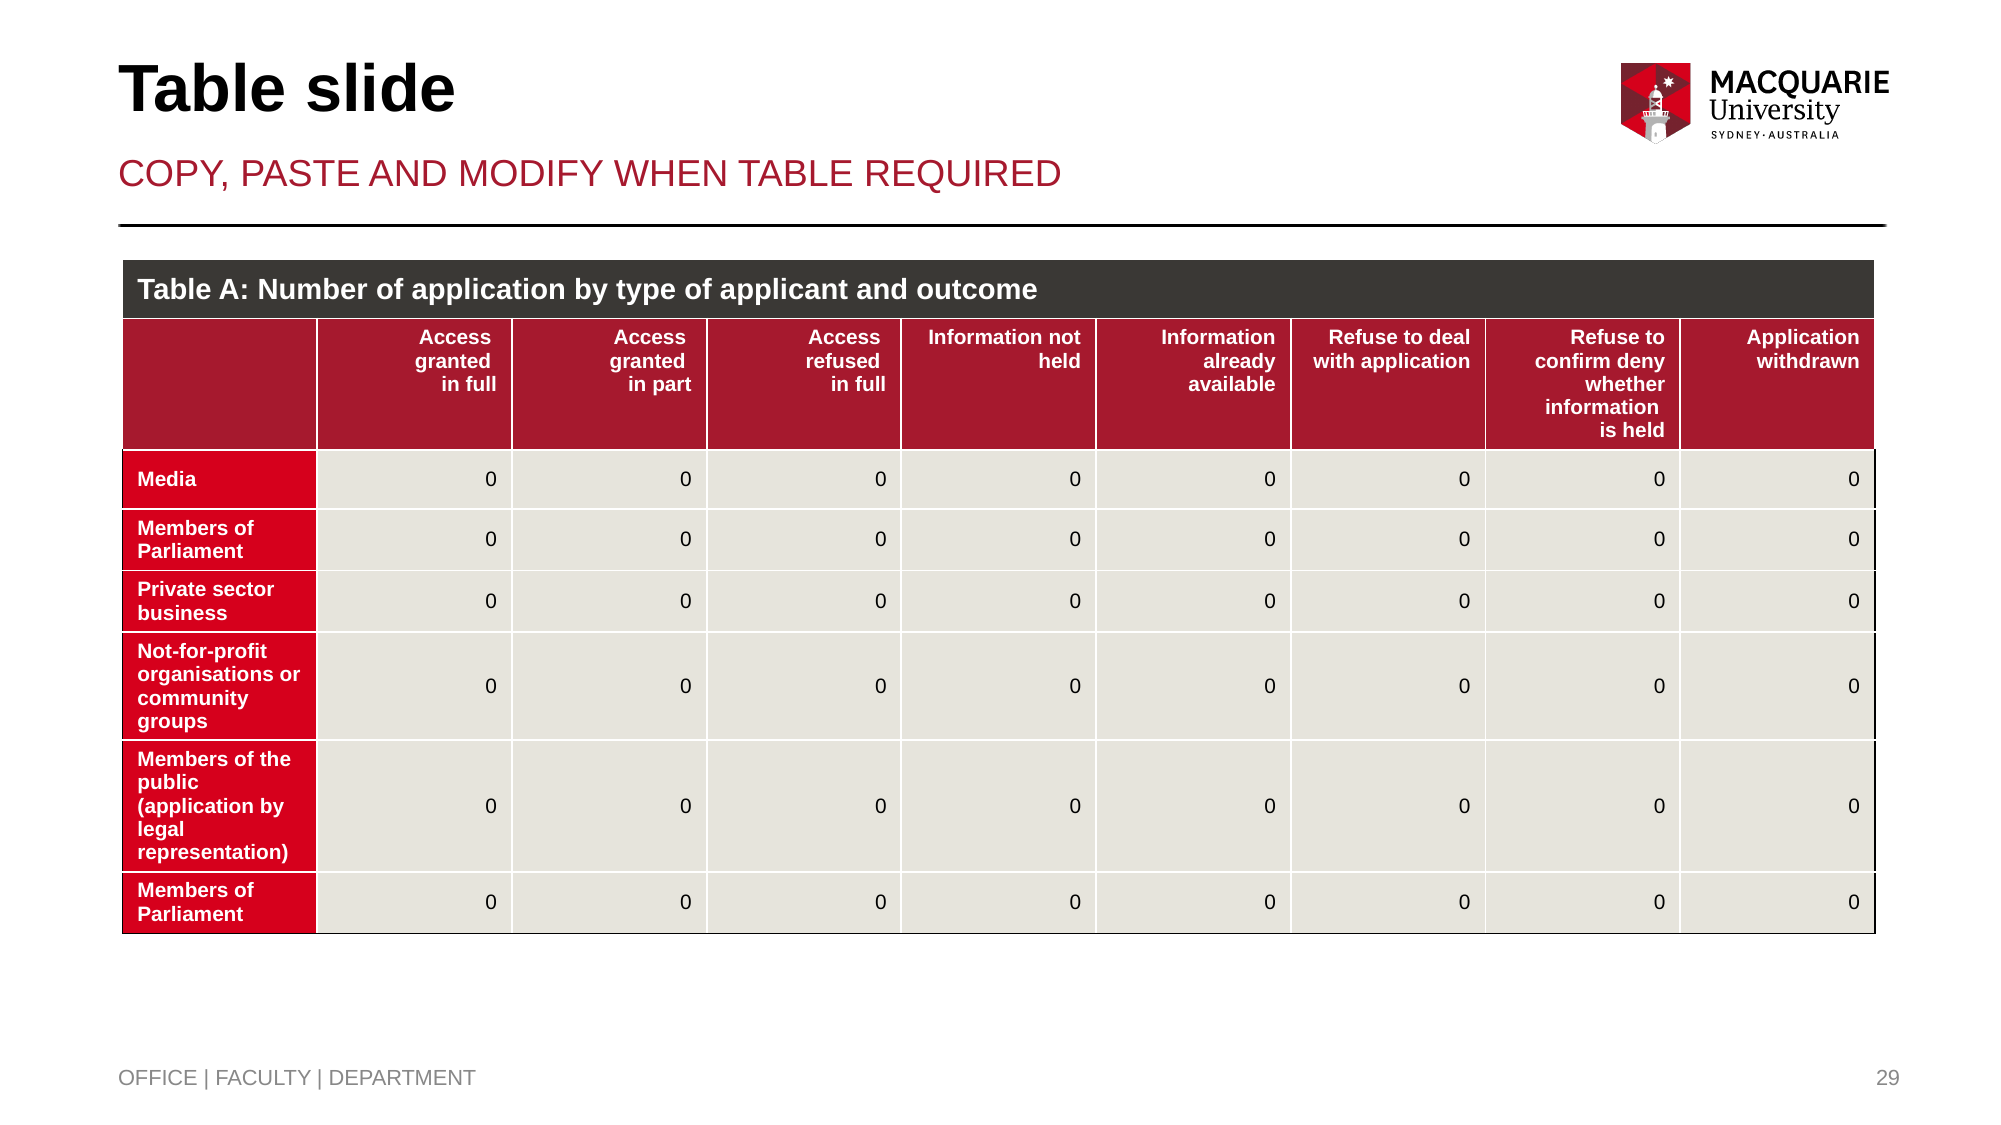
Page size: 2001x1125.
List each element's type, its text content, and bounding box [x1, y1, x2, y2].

table_cell 0 [902, 633, 1095, 739]
table_cell 0 [1486, 741, 1679, 871]
table_cell 0 [513, 873, 706, 933]
table_cell Private sector business [123, 571, 316, 631]
table_cell 0 [902, 873, 1095, 933]
table_cell 0 [1097, 633, 1290, 739]
list COPY, PASTE AND MODIFY WHEN TABLE REQUIRED [118, 149, 1520, 222]
table_cell 0 [318, 873, 511, 933]
table_cell 0 [1292, 741, 1485, 871]
table_cell Access granted in full [318, 319, 511, 449]
table_cell 0 [1292, 633, 1485, 739]
table_cell 0 [1292, 451, 1485, 508]
table_cell 0 [1097, 510, 1290, 570]
table_cell 0 [902, 510, 1095, 570]
table_cell 0 [708, 510, 900, 570]
table_cell Refuse to confirm deny whether information is held [1486, 319, 1679, 449]
table_cell 0 [708, 873, 900, 933]
table_cell 0 [1681, 451, 1874, 508]
table_cell Application withdrawn [1681, 319, 1874, 449]
table_cell 0 [318, 571, 511, 631]
table_cell 0 [318, 633, 511, 739]
table_cell 0 [1486, 633, 1679, 739]
table_cell 0 [318, 741, 511, 871]
table_cell 0 [1681, 873, 1874, 933]
picture [1586, 35, 1922, 168]
table_cell 0 [1097, 741, 1290, 871]
table_cell 0 [1681, 571, 1874, 631]
table_cell 0 [1097, 571, 1290, 631]
footer OFFICE | FACULTY | DEPARTMENT [118, 1046, 1001, 1107]
table_cell 0 [318, 451, 511, 508]
table_cell 0 [902, 741, 1095, 871]
table_cell 0 [318, 510, 511, 570]
table_cell 0 [1292, 571, 1485, 631]
table_cell 0 [708, 741, 900, 871]
table_cell 0 [513, 451, 706, 508]
table_cell Media [123, 451, 316, 508]
table_cell 0 [708, 571, 900, 631]
table_cell Not-for-profit organisations or community groups [123, 633, 316, 739]
table_cell 0 [708, 451, 900, 508]
table_header Table A: Number of application by type of applicant and outcome [123, 260, 1874, 318]
table_cell 0 [513, 571, 706, 631]
table_cell 0 [902, 451, 1095, 508]
table_cell Access granted in part [513, 319, 706, 449]
title Table slide [118, 45, 1506, 149]
table_cell 0 [513, 510, 706, 570]
table_cell 0 [1486, 510, 1679, 570]
table_cell 0 [708, 633, 900, 739]
table_cell 0 [513, 741, 706, 871]
table_cell 0 [1292, 510, 1485, 570]
table_cell 0 [1292, 873, 1485, 933]
table_cell 0 [1486, 873, 1679, 933]
table_cell Access refused in full [708, 319, 900, 449]
table_cell Information already available [1097, 319, 1290, 449]
slide_number ‹#› [1433, 1046, 1900, 1107]
table_cell 0 [1681, 741, 1874, 871]
table_cell [123, 319, 316, 449]
table_cell 0 [1486, 571, 1679, 631]
table_cell 0 [1681, 633, 1874, 739]
table_cell Members of Parliament [123, 510, 316, 570]
table_cell Members of the public (application by legal representation) [123, 741, 316, 871]
table_cell 0 [513, 633, 706, 739]
table_cell Information not held [902, 319, 1095, 449]
table_cell 0 [1681, 510, 1874, 570]
table_cell 0 [1097, 873, 1290, 933]
table_cell 0 [1097, 451, 1290, 508]
table_cell Refuse to deal with application [1292, 319, 1485, 449]
table_cell 0 [1486, 451, 1679, 508]
table_cell Members of Parliament [123, 873, 316, 933]
table_cell 0 [902, 571, 1095, 631]
